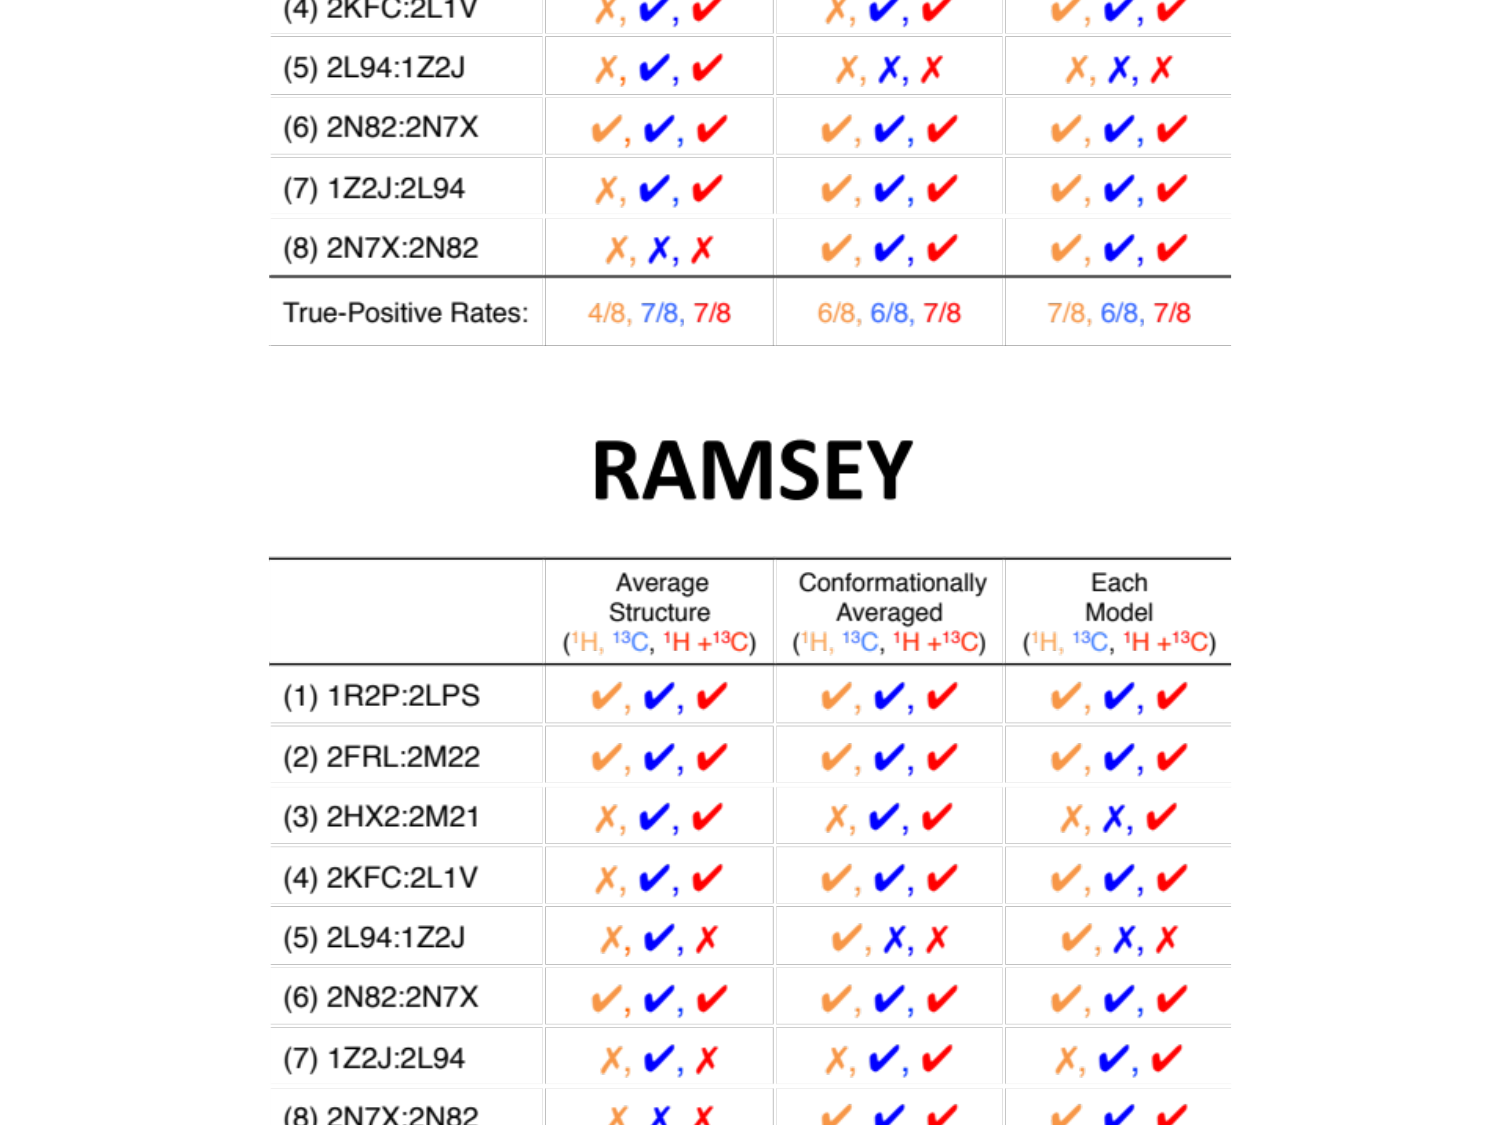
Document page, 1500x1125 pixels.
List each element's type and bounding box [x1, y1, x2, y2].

text_box [268, 0, 1232, 1125]
